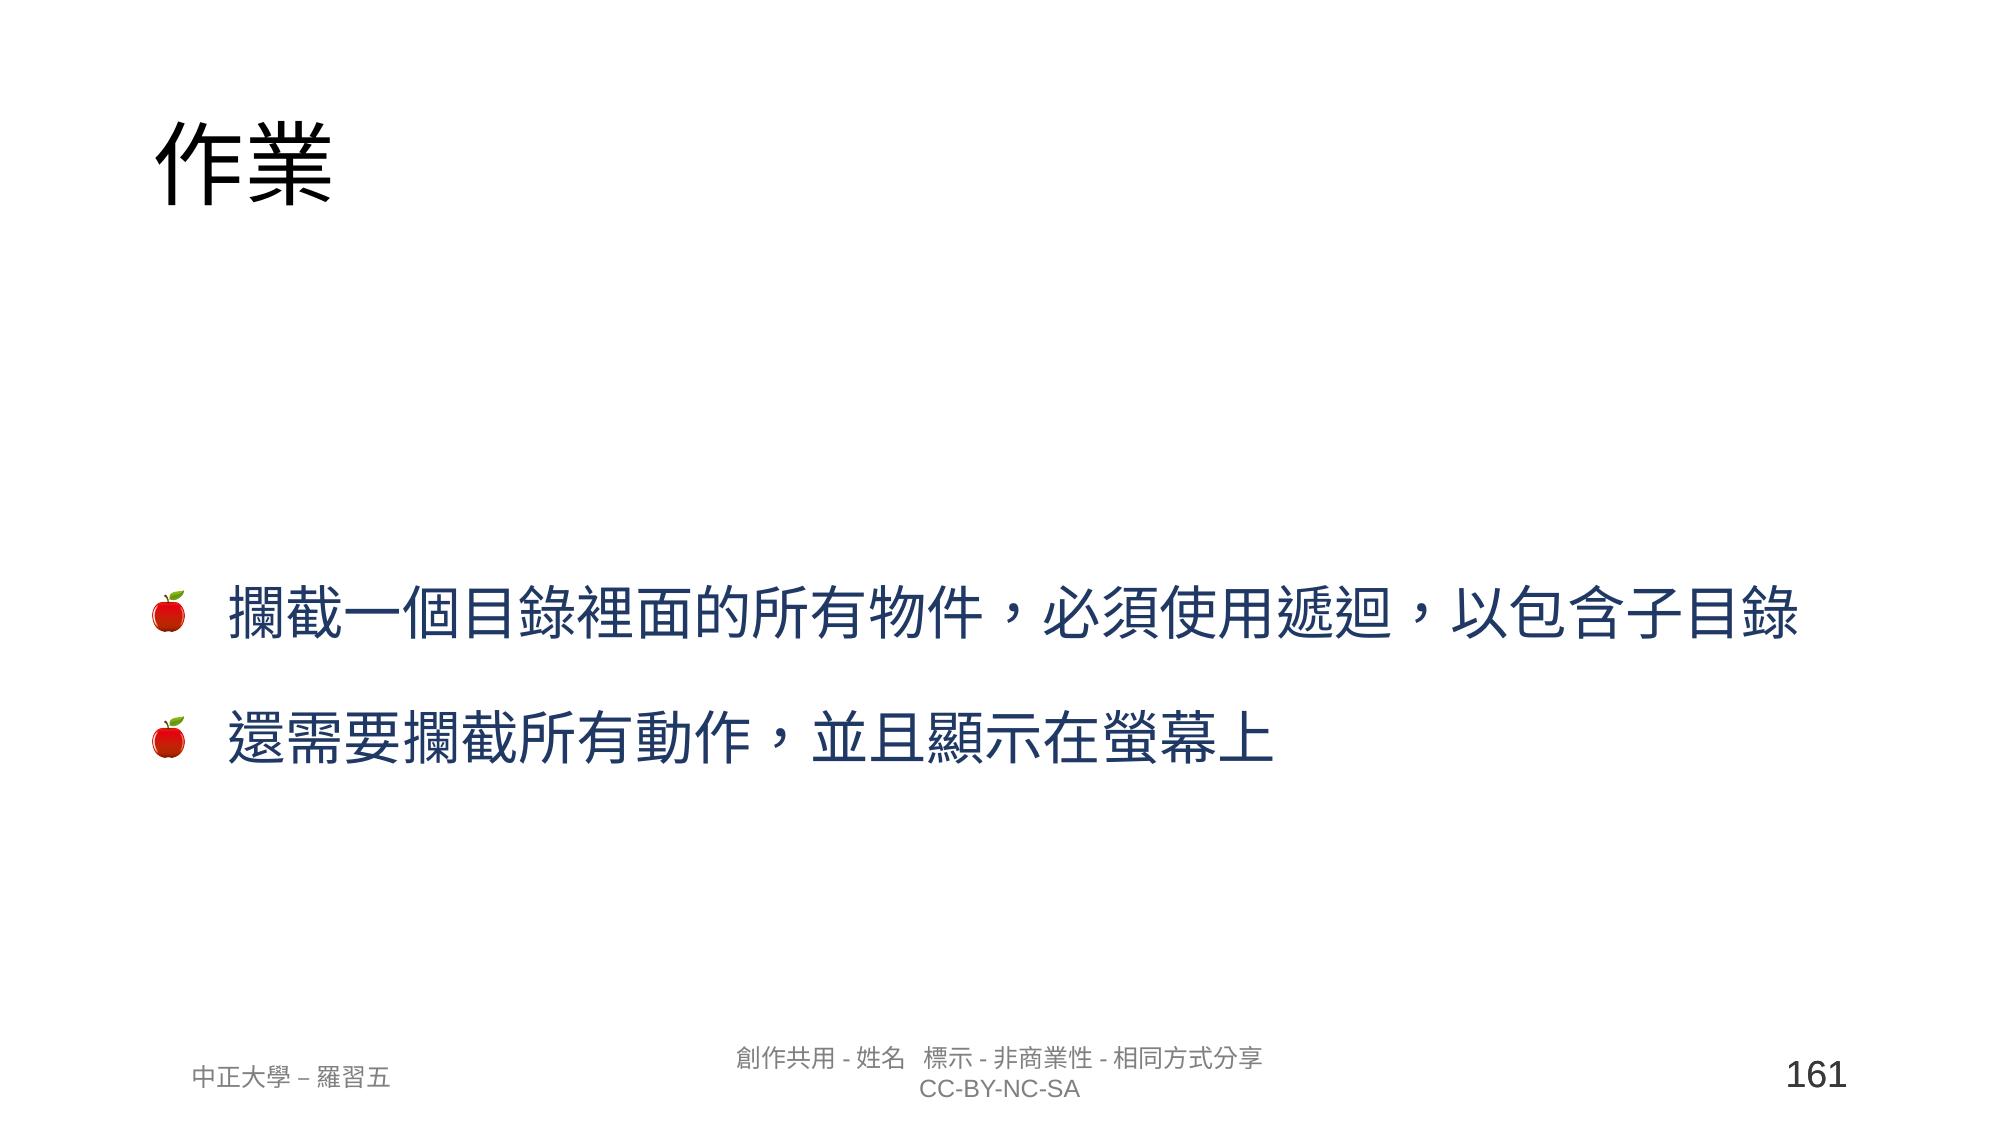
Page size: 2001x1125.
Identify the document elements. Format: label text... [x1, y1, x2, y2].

title 作業 [137, 59, 1863, 278]
list 攔截一個目錄裡面的所有物件，必須使用遞迴，以包含子目錄 還需要攔截所有動作，並且顯示在螢幕上 [137, 299, 1863, 1014]
picture [152, 590, 194, 632]
picture [152, 716, 194, 758]
